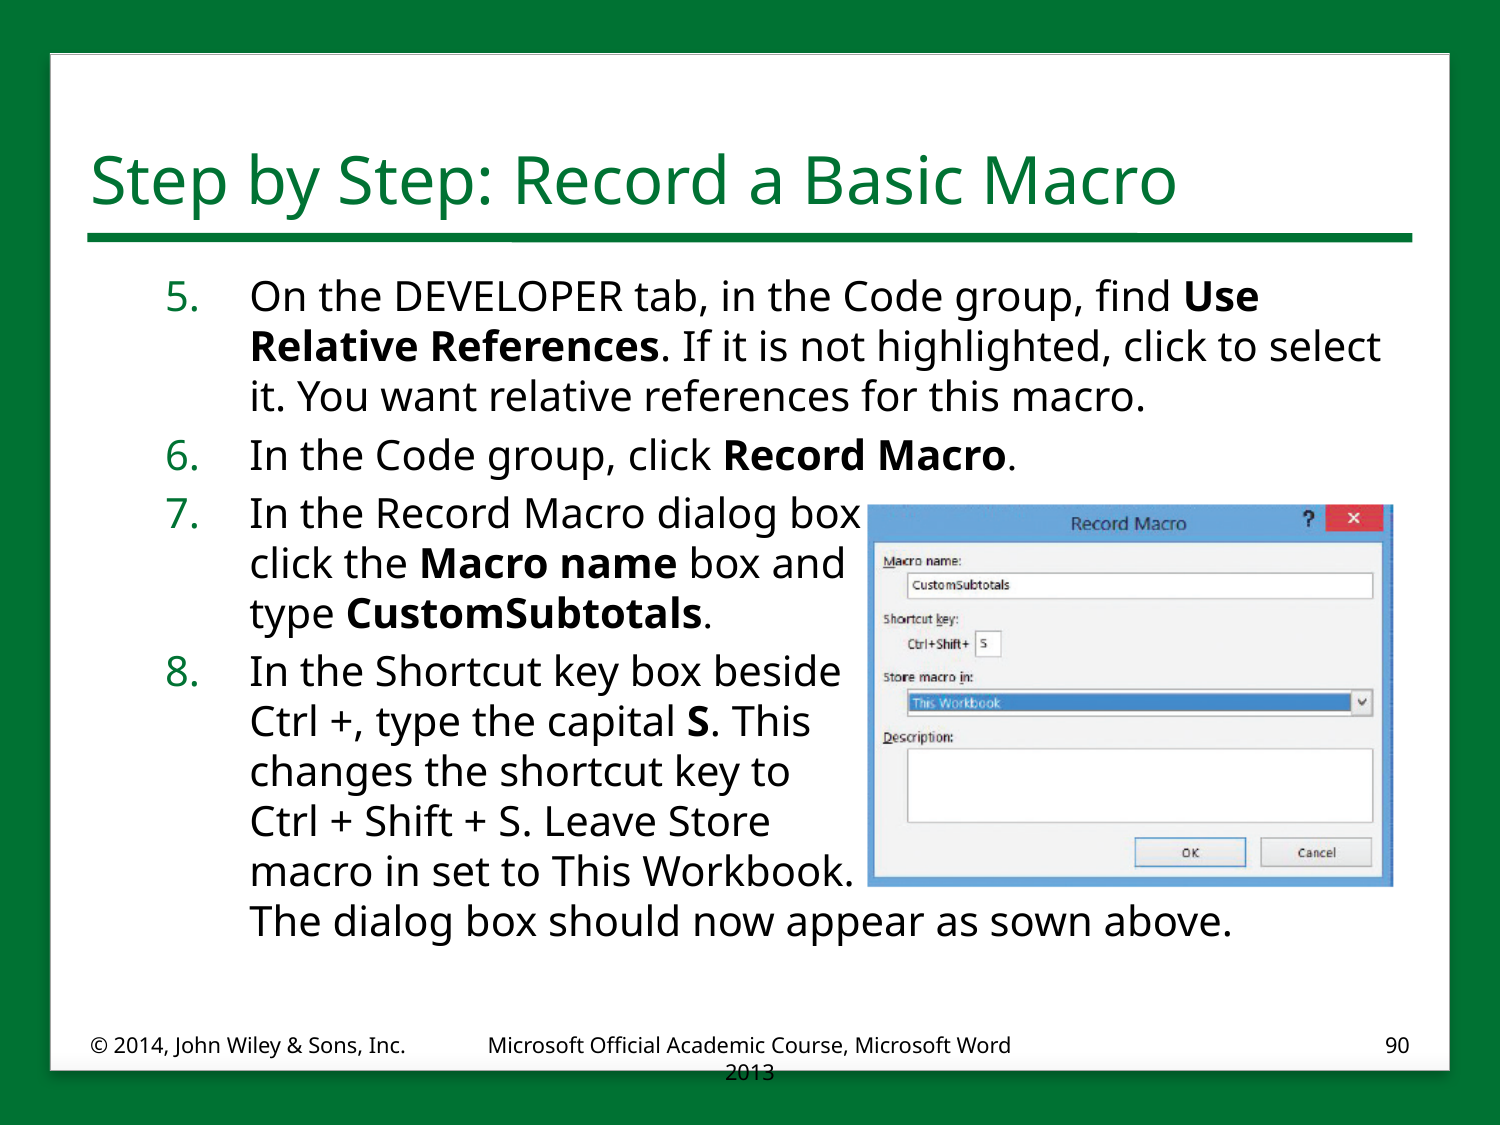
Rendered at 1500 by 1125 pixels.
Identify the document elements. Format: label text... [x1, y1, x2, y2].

slide_number © 2014, John Wiley & Sons, Inc. [74, 1024, 426, 1103]
slide_number 90 [1074, 1024, 1426, 1103]
list On the DEVELOPER tab, in the Code group, find Use Relative References. If it is not highlighted, click to select it. You want relative references for this macro. In the Code group, click Record Macro. In the Record Macro dialog box, click the Macro name box and type CustomSubtotals. In the Shortcut key box beside Ctrl +, type the capital S. This changes the shortcut key to Ctrl + Shift + S. Leave Store macro in set to This Workbook. The dialog box should now appear as sown above. [75, 262, 1425, 1063]
footer Microsoft Official Academic Course, Microsoft Word 2013 [449, 1024, 1051, 1103]
title Step by Step: Record a Basic Macro [74, 74, 1426, 226]
picture [862, 499, 1402, 897]
